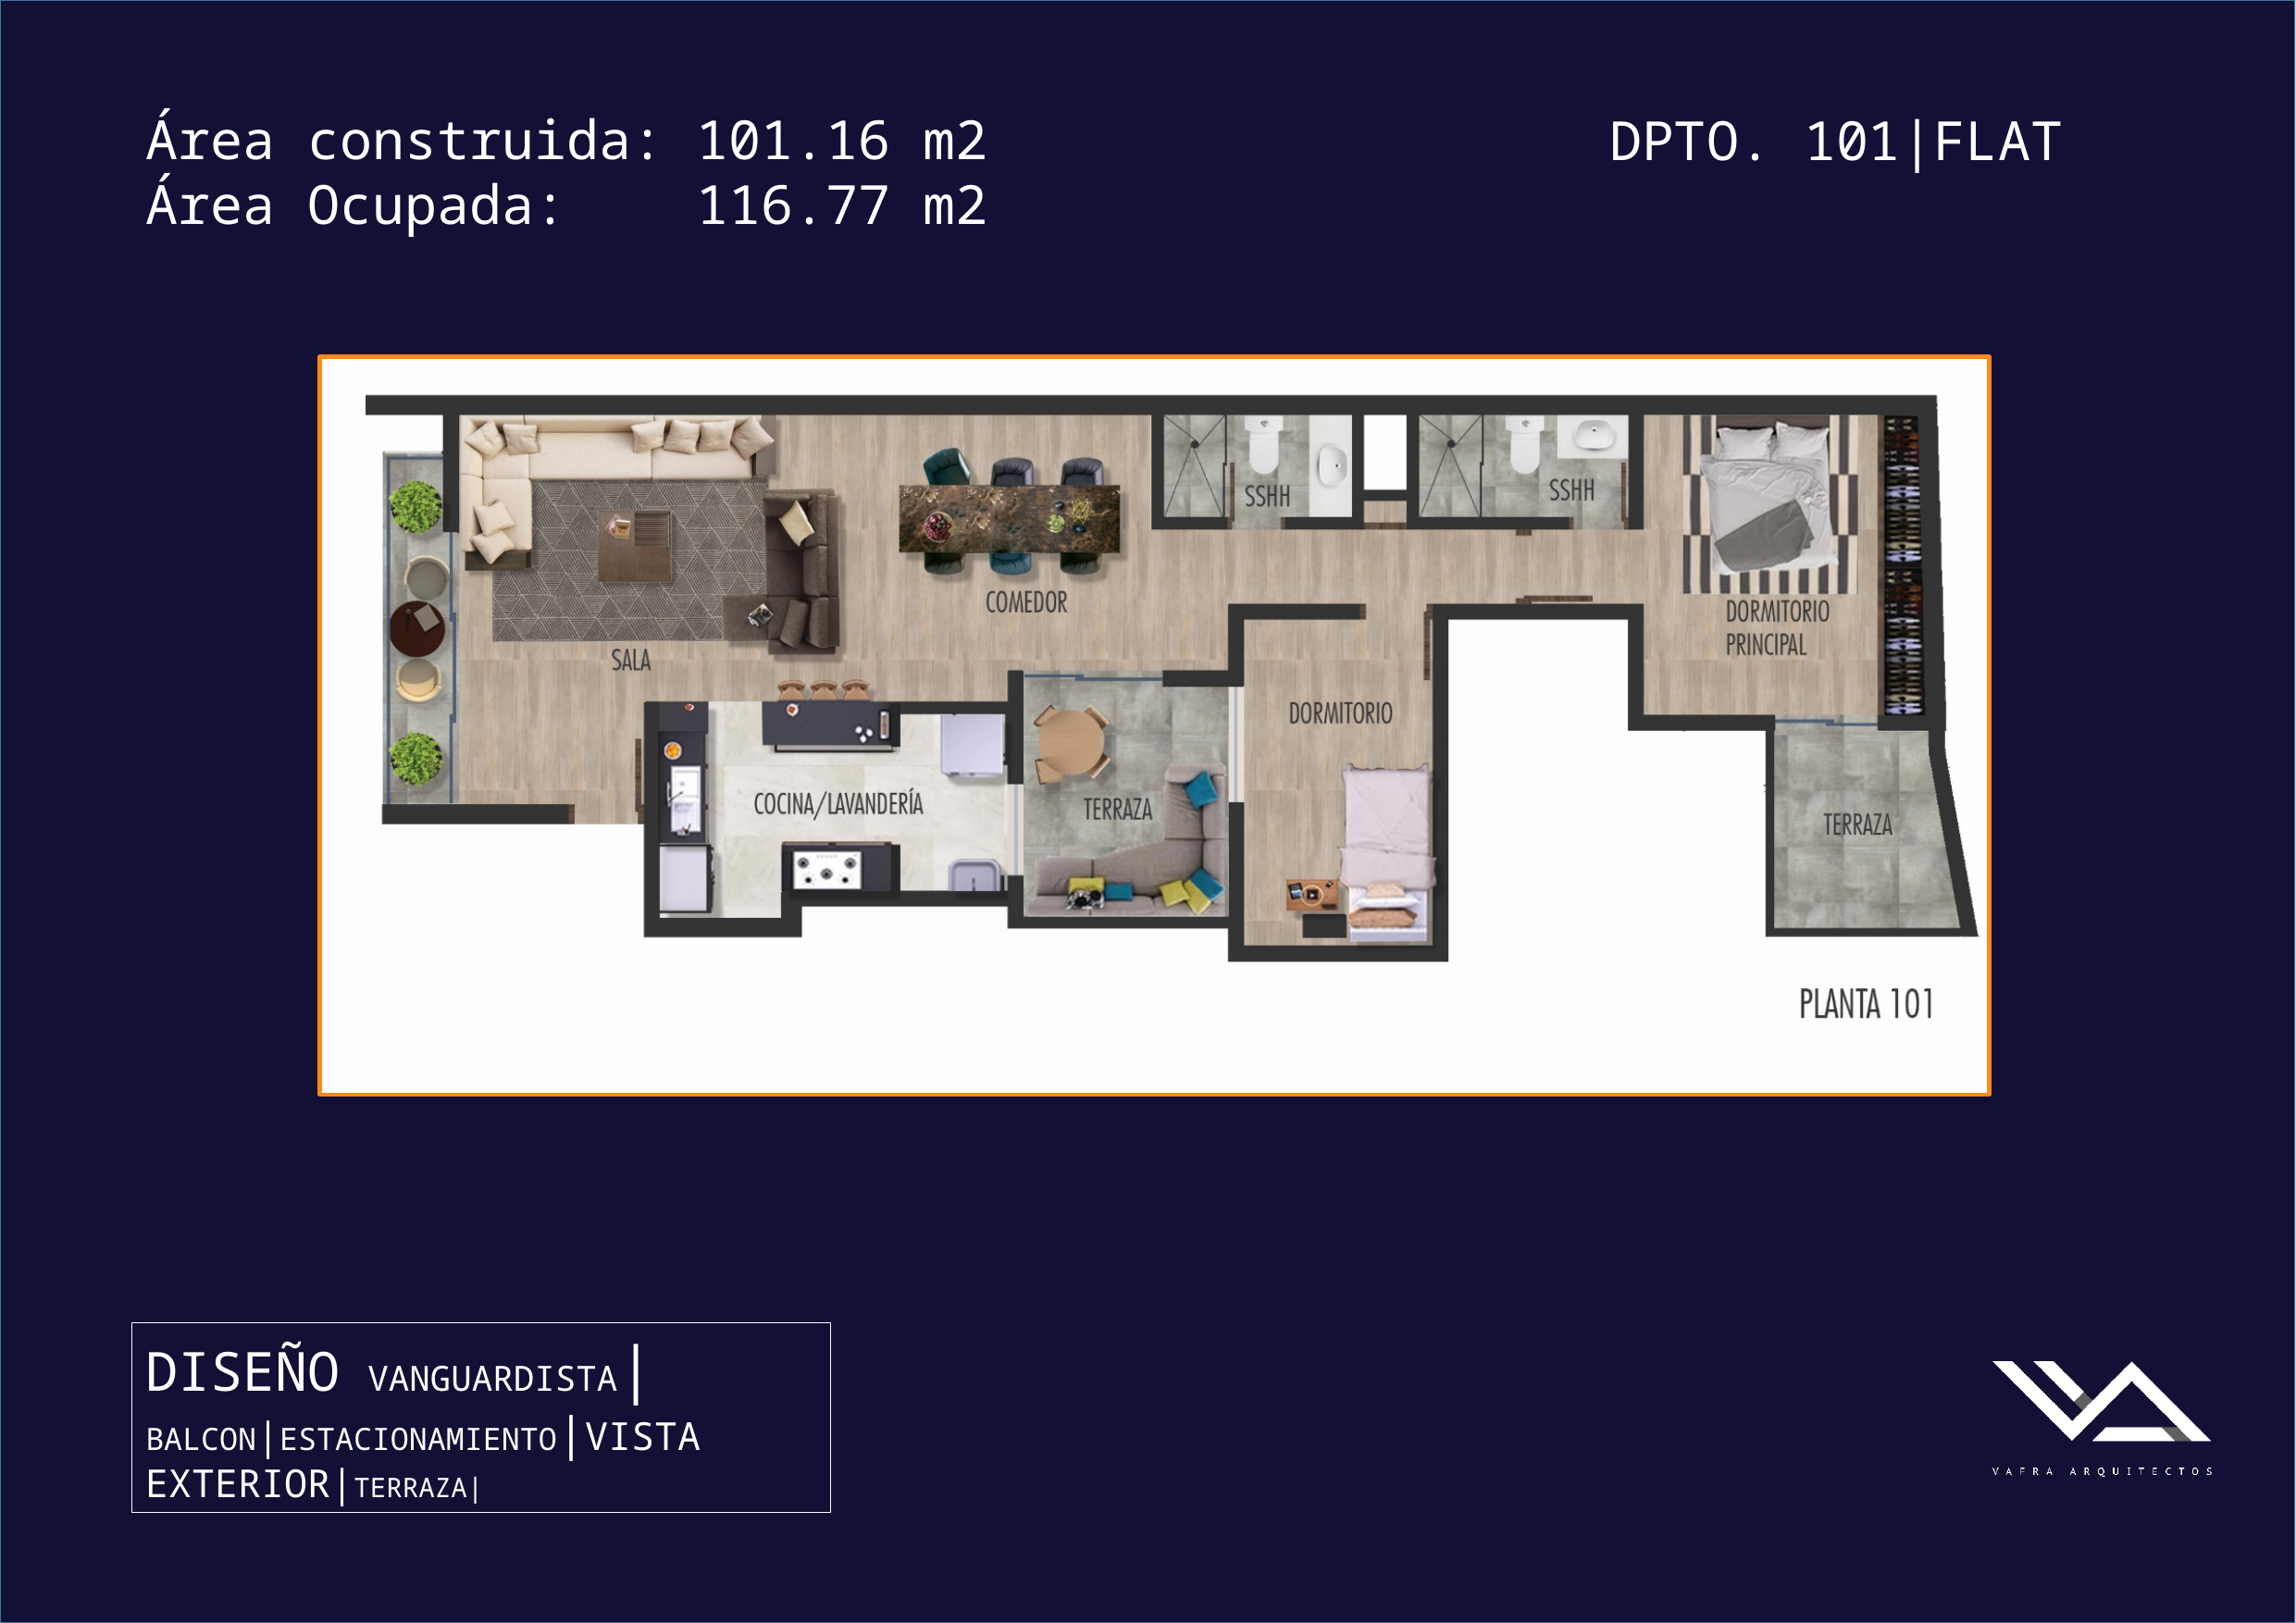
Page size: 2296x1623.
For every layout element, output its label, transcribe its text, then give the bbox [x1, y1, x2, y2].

text_box [0, 0, 2296, 1623]
text_box Área construida: 101.16 m2 Área Ocupada: 116.77 m2 [131, 98, 1291, 242]
picture [321, 358, 1988, 1093]
picture [1955, 1271, 2249, 1566]
text_box DPTO. 101|FLAT [1595, 99, 2078, 179]
text_box DISEÑO VANGUARDISTA| BALCON|ESTACIONAMIENTO|VISTA EXTERIOR|TERRAZA| [131, 1322, 831, 1513]
